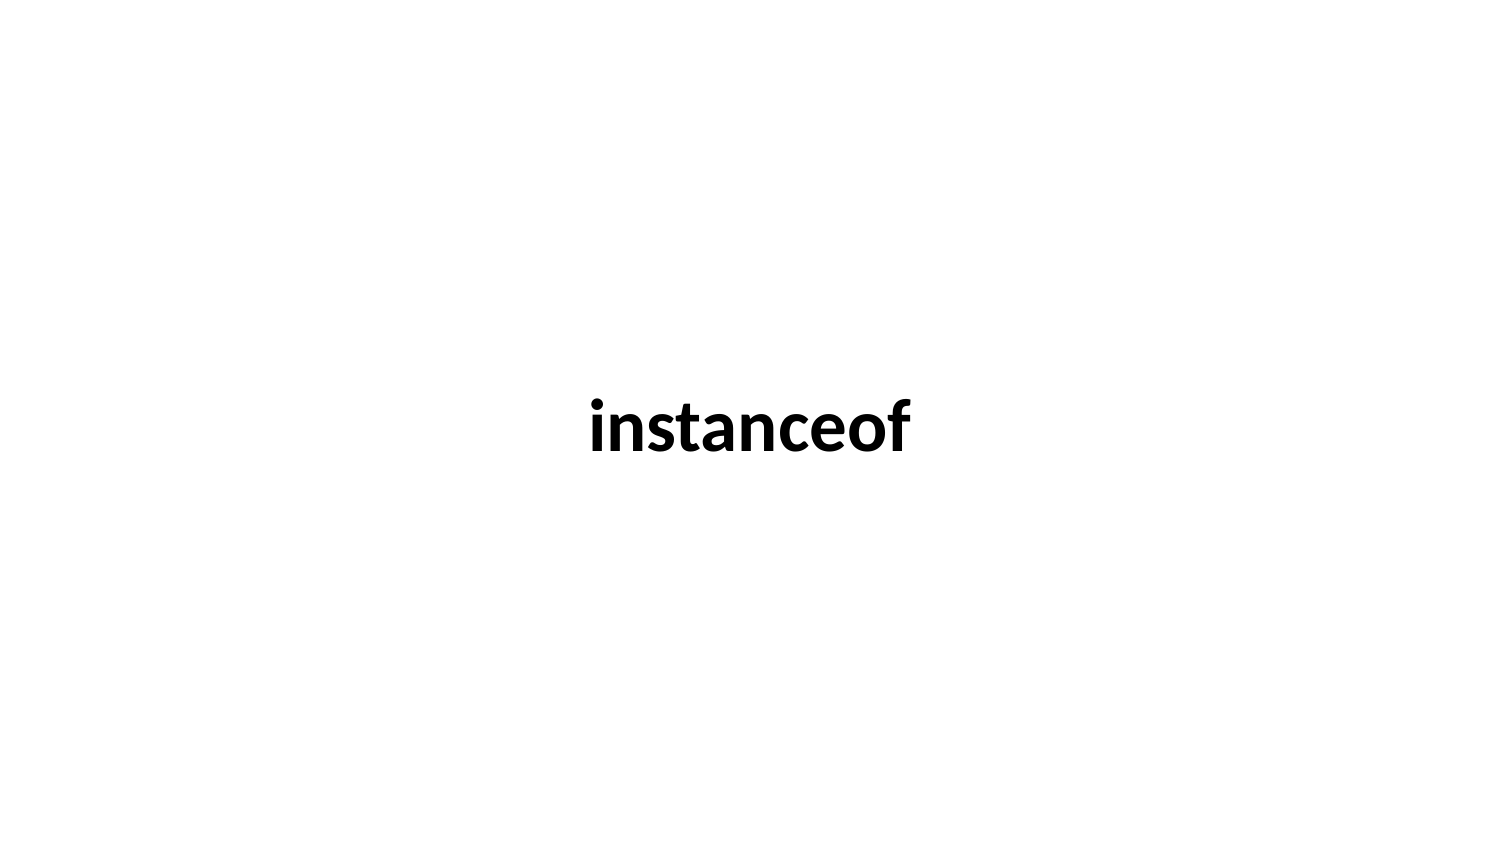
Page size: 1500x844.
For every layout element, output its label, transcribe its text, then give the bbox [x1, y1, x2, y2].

title instanceof [51, 352, 1449, 491]
